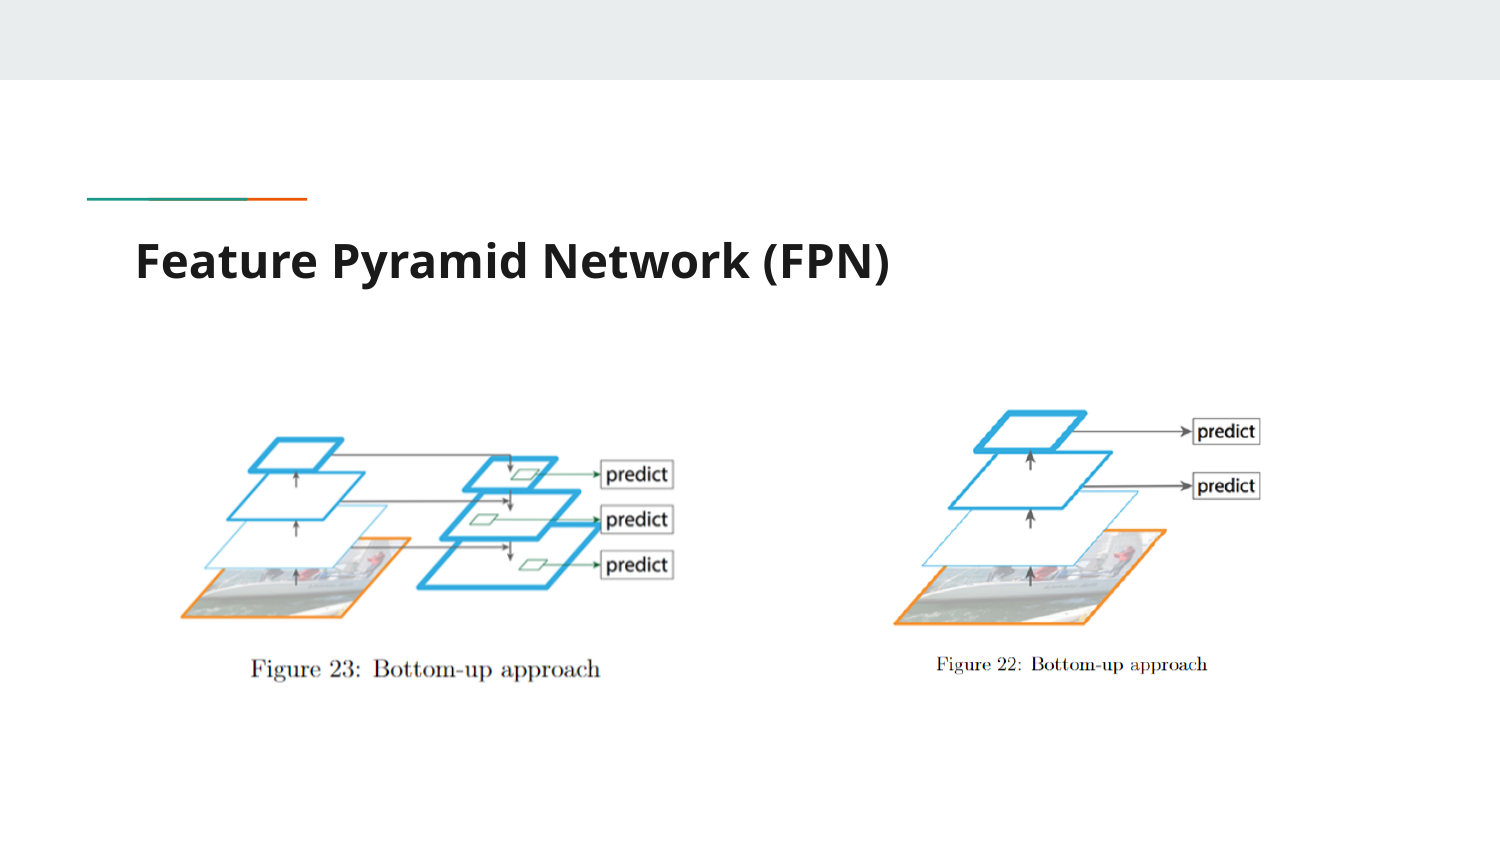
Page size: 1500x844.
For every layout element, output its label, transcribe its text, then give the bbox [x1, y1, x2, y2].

picture [119, 384, 699, 694]
picture [834, 368, 1283, 710]
title Feature Pyramid Network (FPN) [119, 216, 1381, 305]
